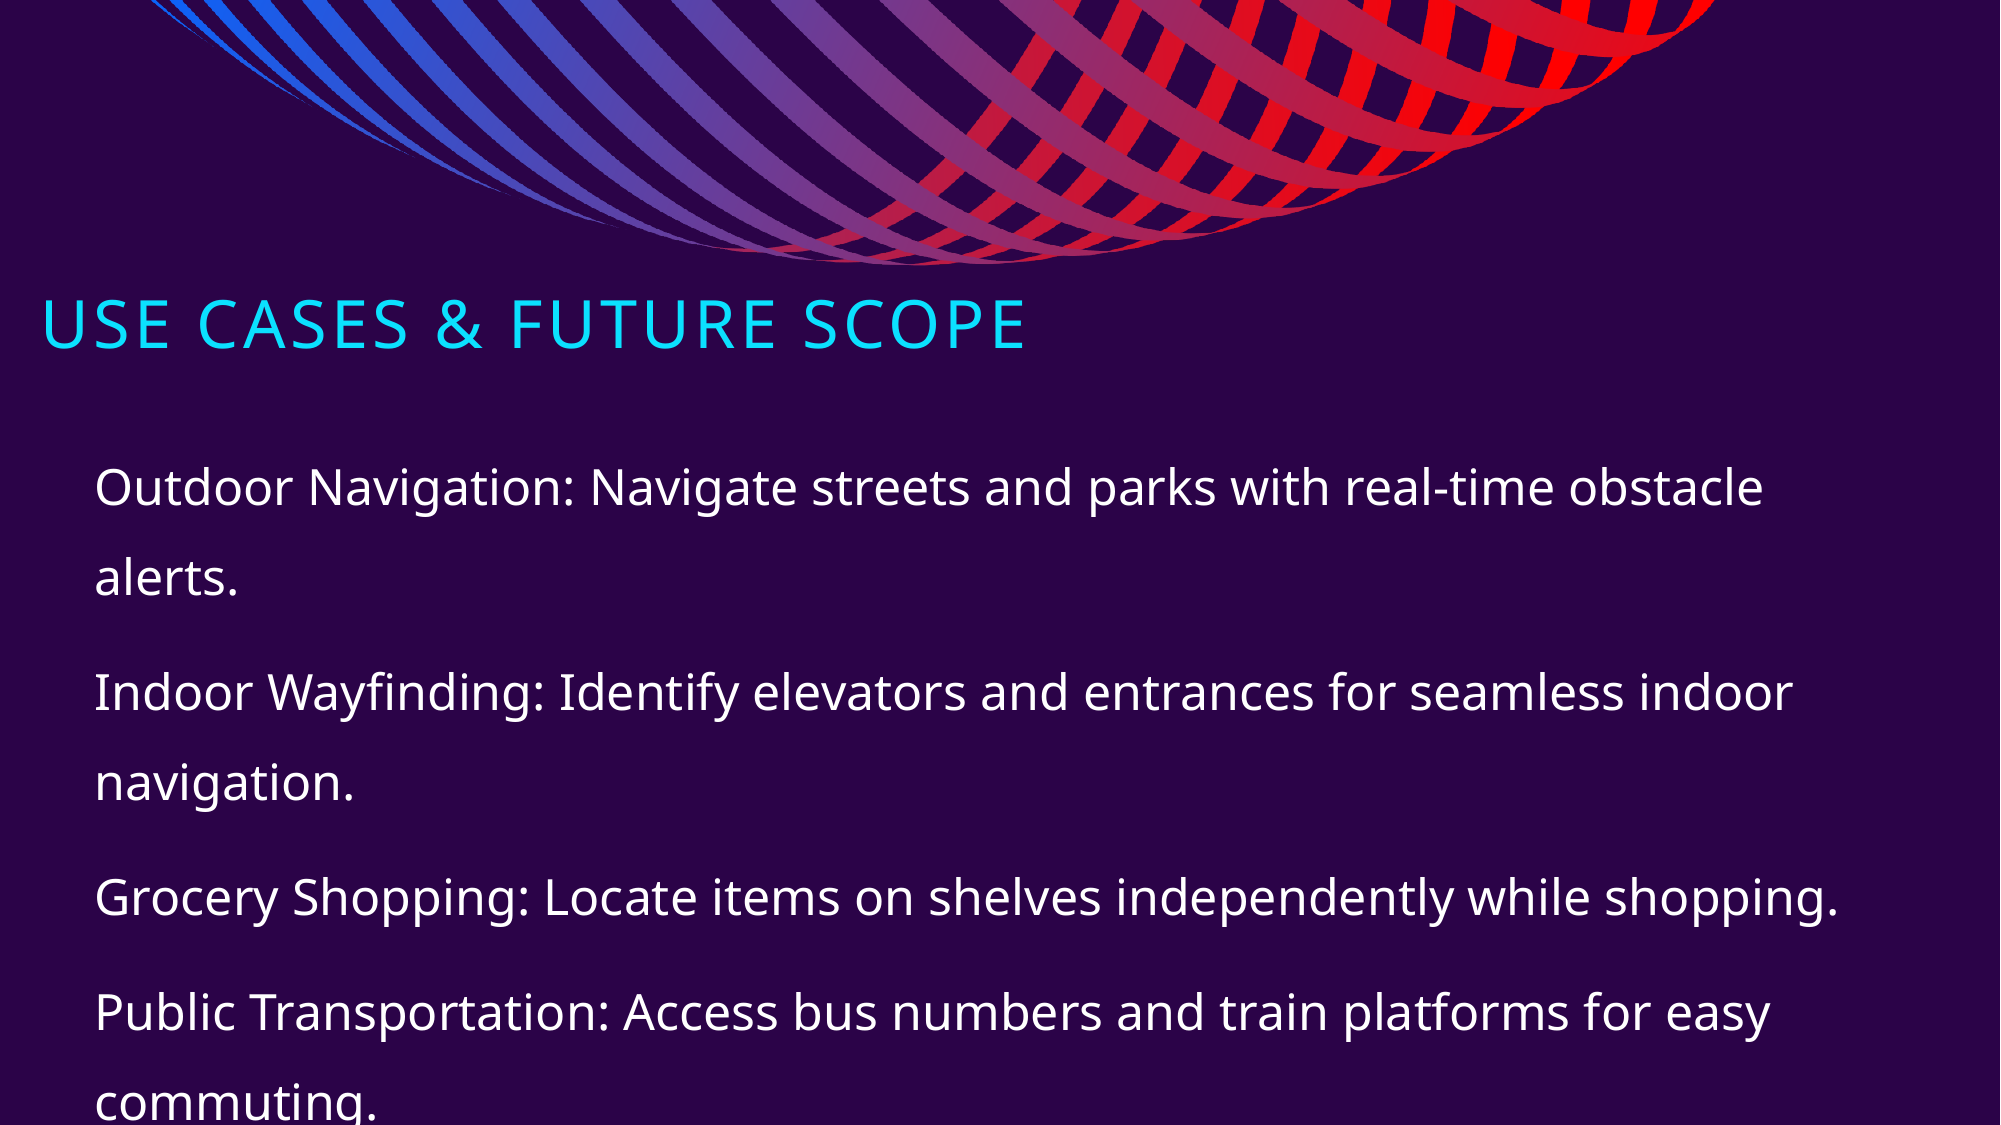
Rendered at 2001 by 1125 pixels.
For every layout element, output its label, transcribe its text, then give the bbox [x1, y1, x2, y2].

list Outdoor Navigation: Navigate streets and parks with real-time obstacle alerts. Indoor Wayfinding: Identify elevators and entrances for seamless indoor navigation. Grocery Shopping: Locate items on shelves independently while shopping. Public Transportation: Access bus numbers and train platforms for easy commuting. Social Interactions: Recognize faces and expressions for improved social interactions. [79, 417, 1921, 1029]
picture [0, 0, 2000, 1125]
list Use cases & future scope [25, 283, 1397, 383]
